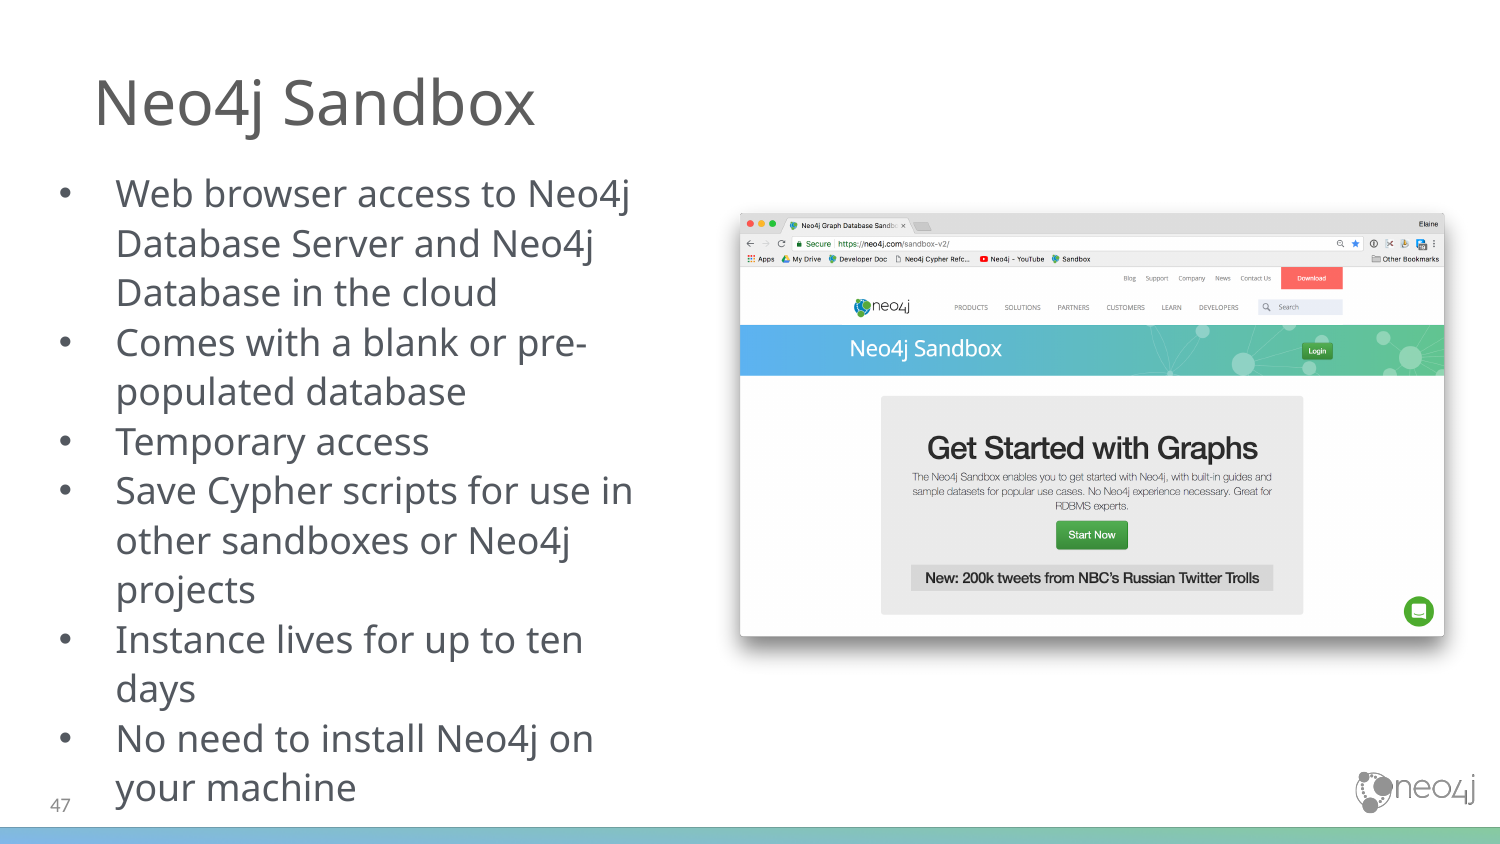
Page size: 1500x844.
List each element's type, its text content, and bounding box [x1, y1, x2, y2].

title Neo4j Sandbox [78, 29, 1422, 171]
picture [1352, 767, 1479, 818]
picture [0, 826, 1500, 844]
slide_number ‹#› [25, 781, 96, 827]
picture [708, 195, 1476, 681]
list Web browser access to Neo4j Database Server and Neo4j Database in the cloud Comes with a blank or pre-populated database Temporary access Save Cypher scripts for use in other sandboxes or Neo4j projects Instance lives for up to ten days No need to install Neo4j on your machine [25, 150, 685, 711]
